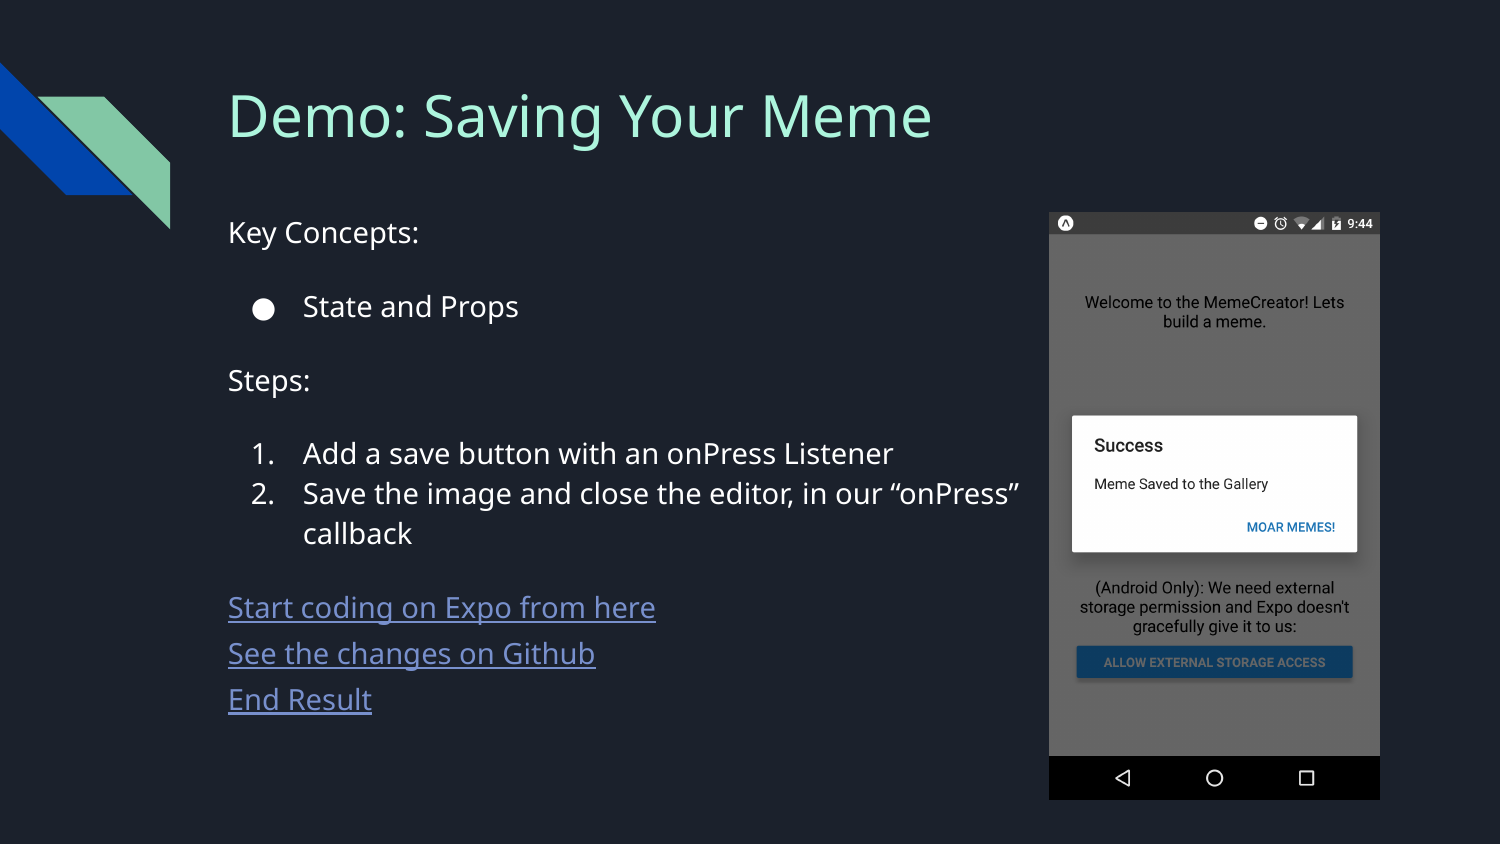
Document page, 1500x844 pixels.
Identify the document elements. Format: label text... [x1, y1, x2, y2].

list Key Concepts: State and Props Steps: Add a save button with an onPress Listener Save the image and close the editor, in our “onPress” callback Start coding on Expo from here See the changes on Github End Result [212, 194, 1035, 782]
picture [1048, 212, 1380, 800]
title Demo: Saving Your Meme [212, 64, 1368, 215]
